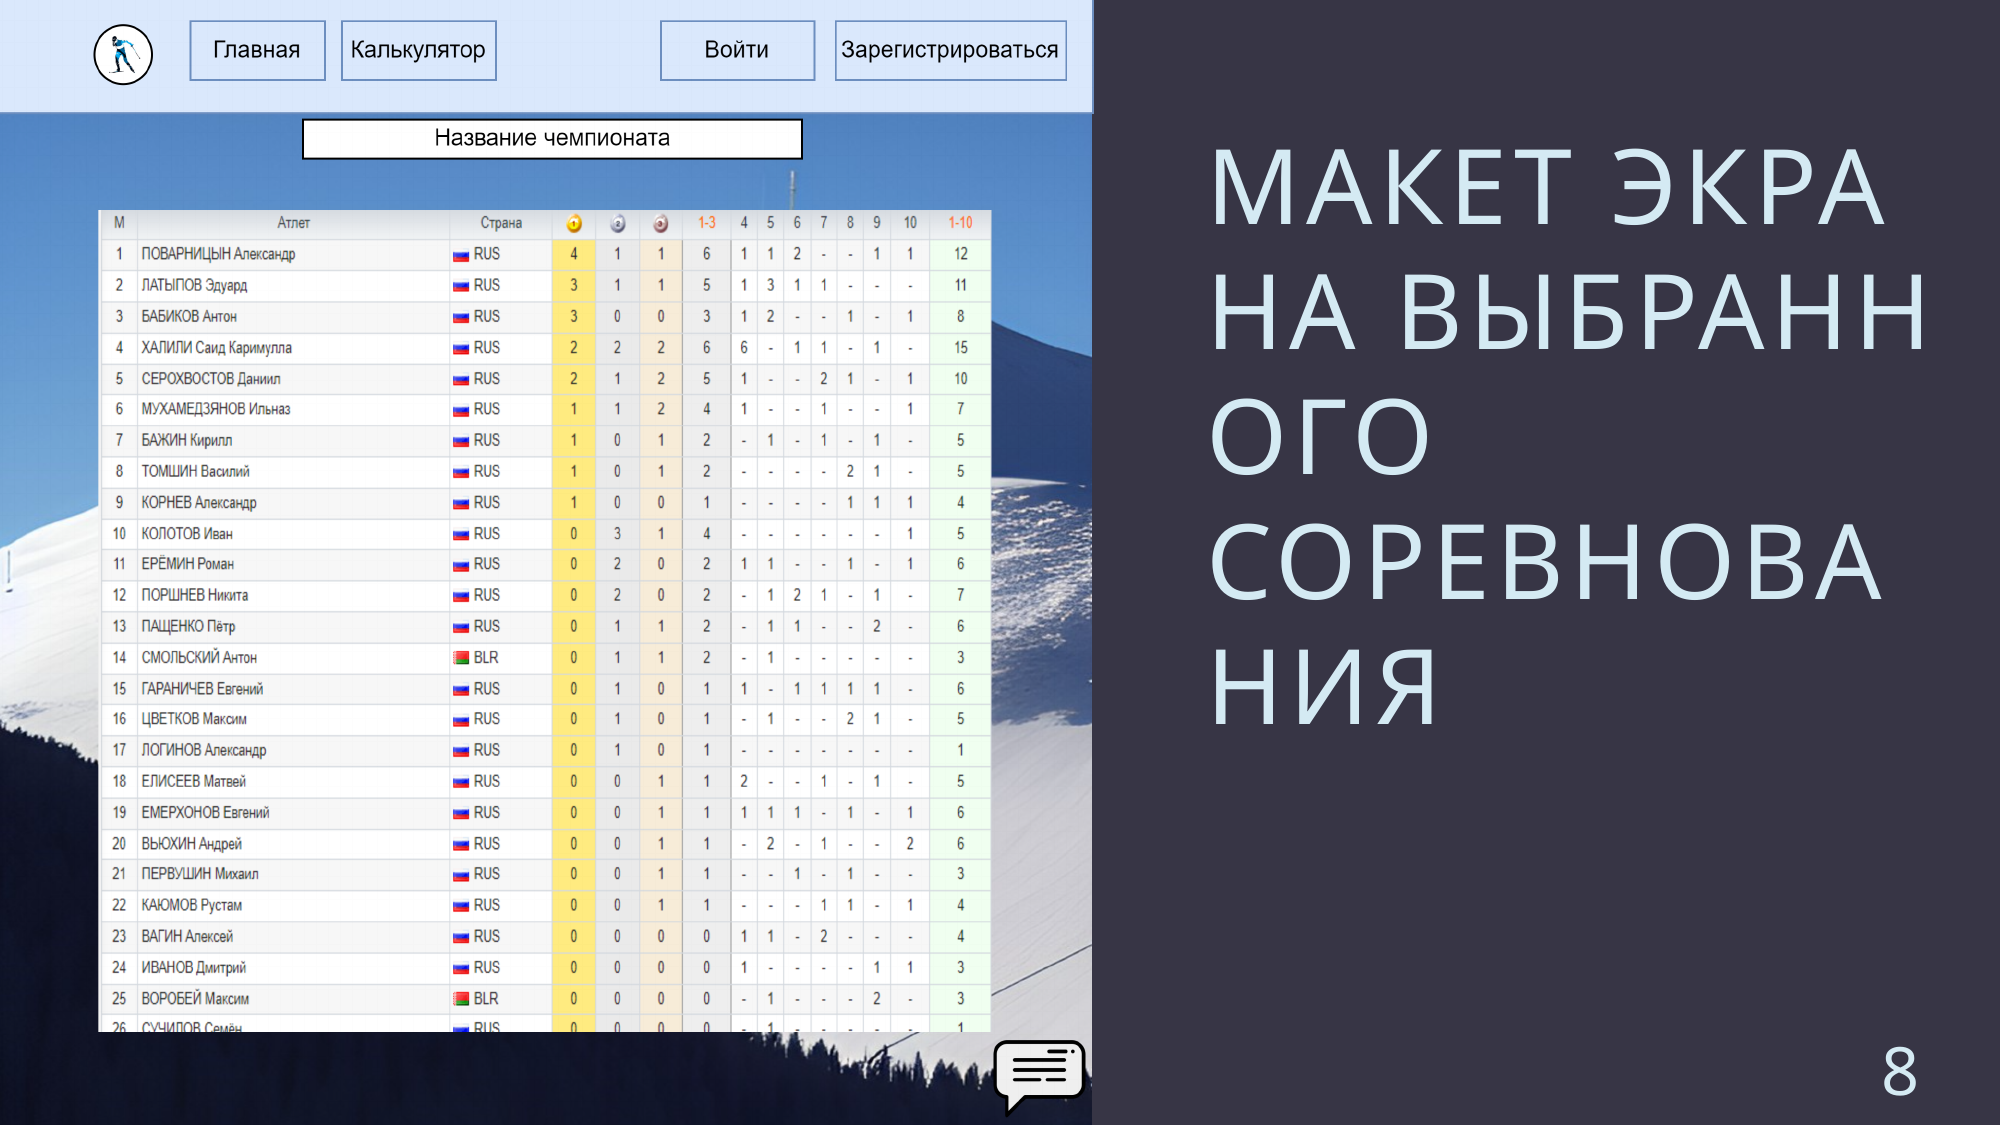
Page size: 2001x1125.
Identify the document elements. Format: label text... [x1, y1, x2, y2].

picture [0, 0, 1115, 1125]
slide_number 8 [1732, 1045, 1936, 1103]
title МАКЕТ ЭКРАНА ВЫБРАННОГО СОРЕВНОВАНИЯ [1191, 373, 1962, 753]
